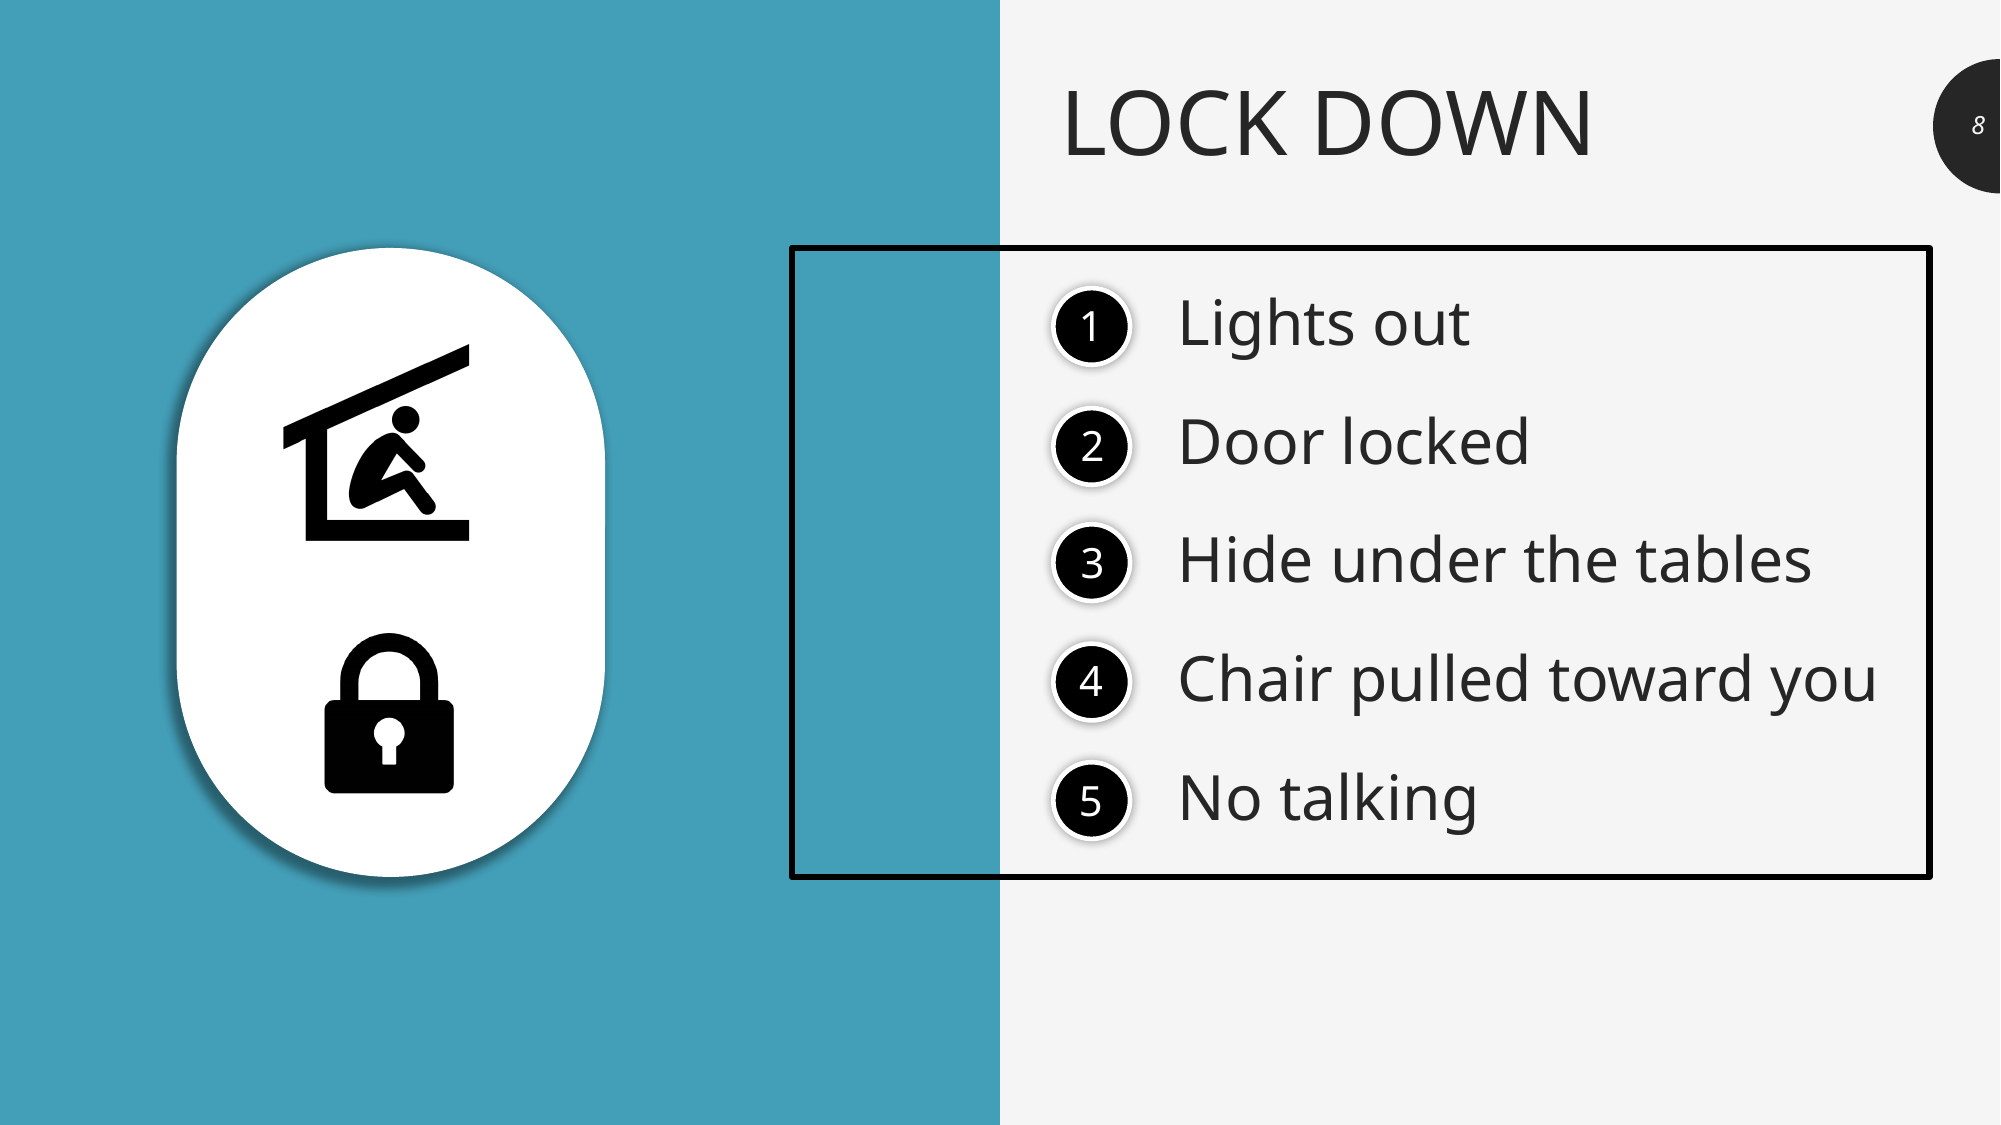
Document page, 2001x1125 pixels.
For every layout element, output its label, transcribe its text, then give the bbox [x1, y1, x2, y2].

slide_number 8 [1933, 96, 2000, 157]
picture [299, 624, 478, 802]
title LOCK DOWN [1045, 70, 1884, 184]
list Lights out Door locked Hide under the tables Chair pulled toward you No talking [1162, 240, 1956, 875]
text_box [175, 246, 607, 878]
text_box [791, 247, 1931, 878]
picture [276, 341, 478, 542]
